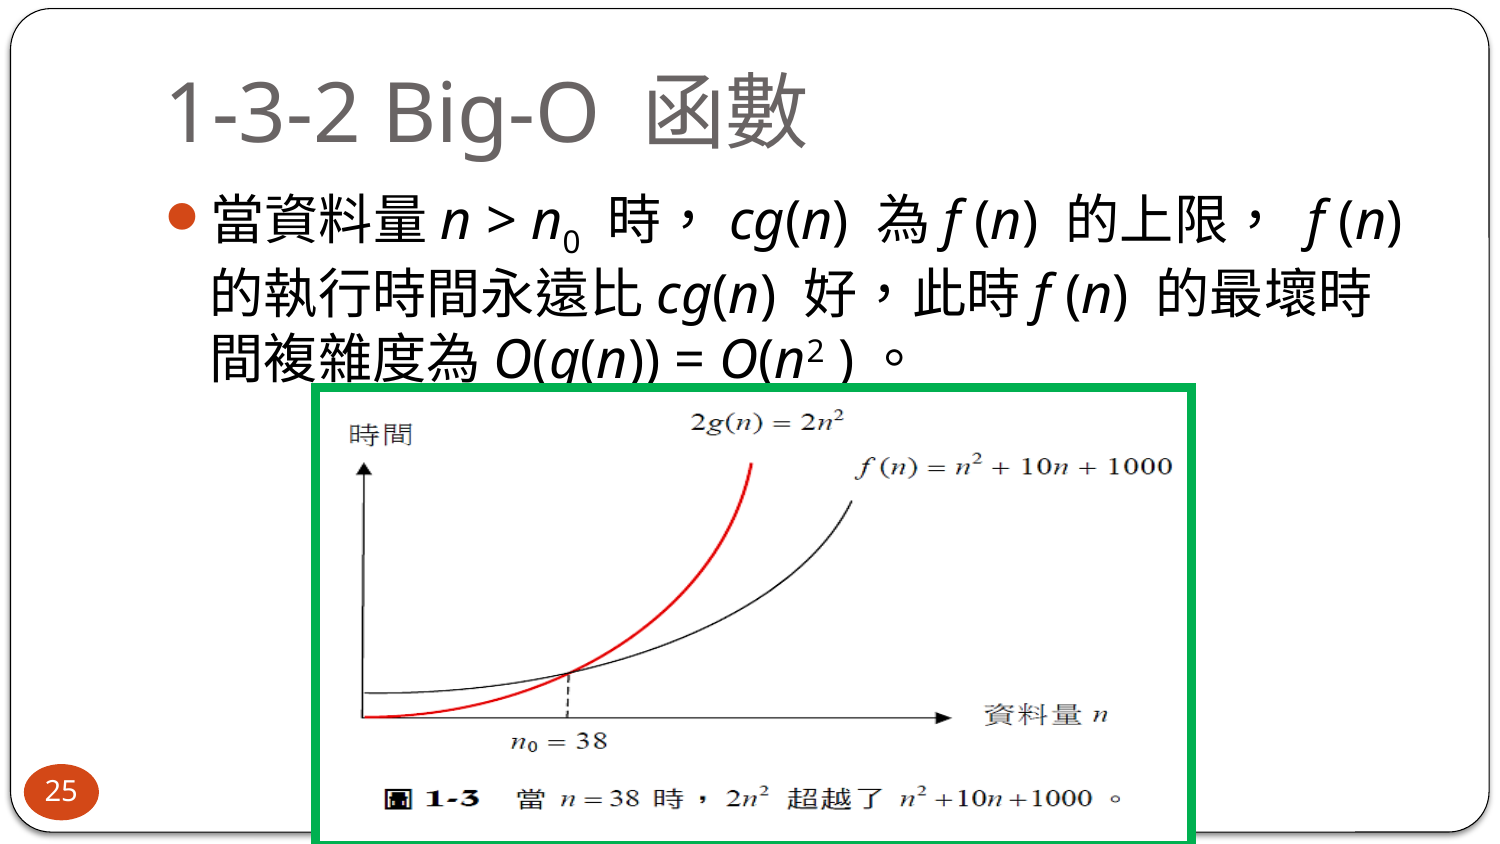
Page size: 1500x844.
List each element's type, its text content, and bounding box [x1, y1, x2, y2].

list 當資料量n > n0 時，cg(n) 為f (n) 的上限， f (n) 的執行時間永遠比cg(n) 好，此時f (n) 的最壞時間複雜度為O(g(n)) = O(n2 )。 [150, 178, 1425, 741]
title 1-3-2 Big-O 函數 [150, 33, 1425, 175]
slide_number 25 [23, 764, 99, 821]
picture [320, 392, 1188, 842]
